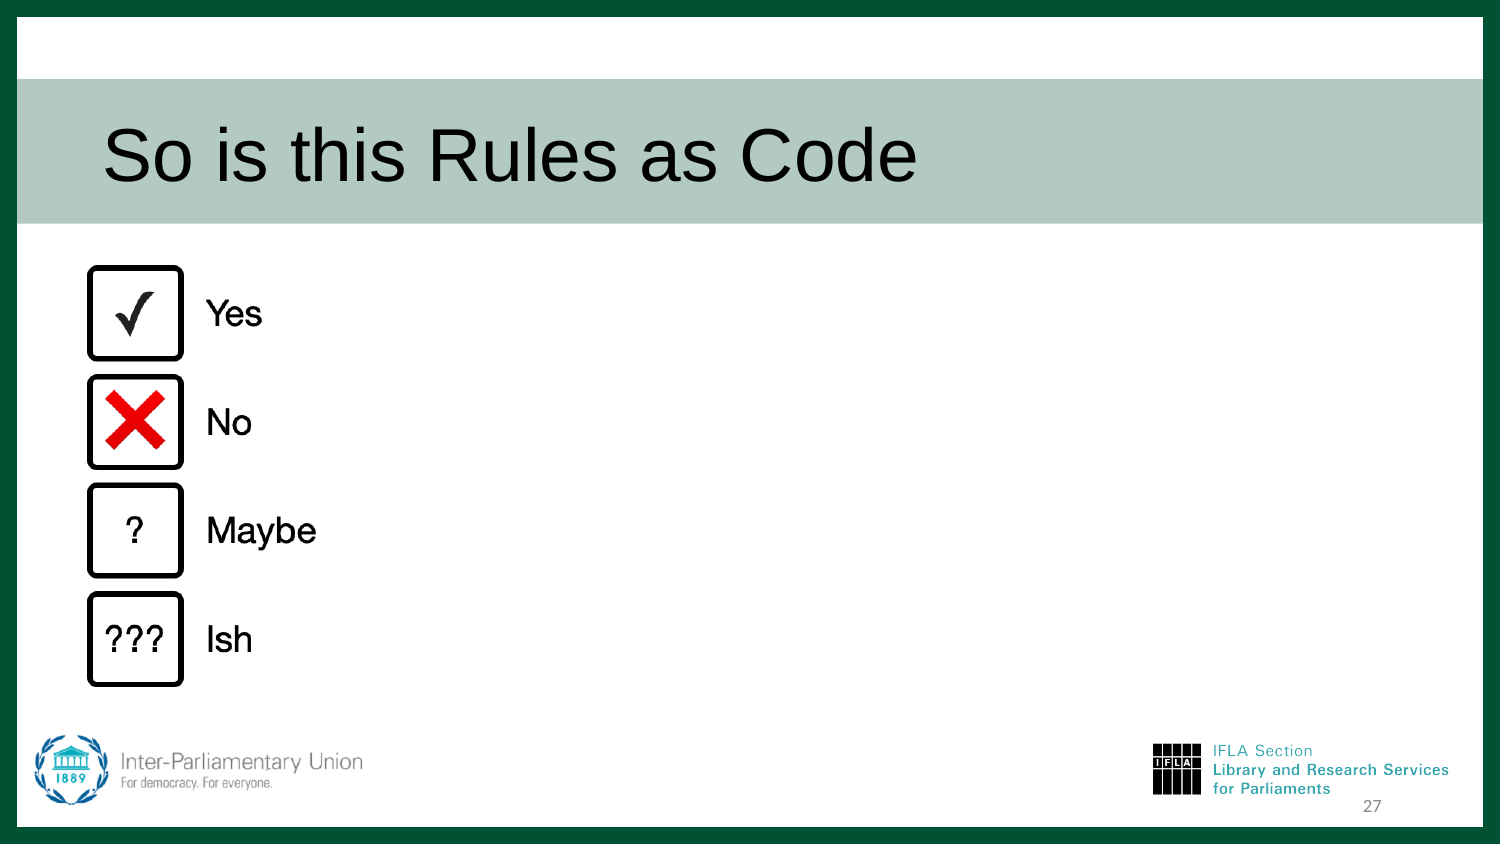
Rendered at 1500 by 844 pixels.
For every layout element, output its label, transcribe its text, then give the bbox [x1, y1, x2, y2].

text_box [0, 0, 1500, 844]
picture [1153, 742, 1455, 798]
slide_number 27 [1059, 782, 1397, 827]
picture [23, 721, 376, 819]
picture [87, 265, 338, 687]
